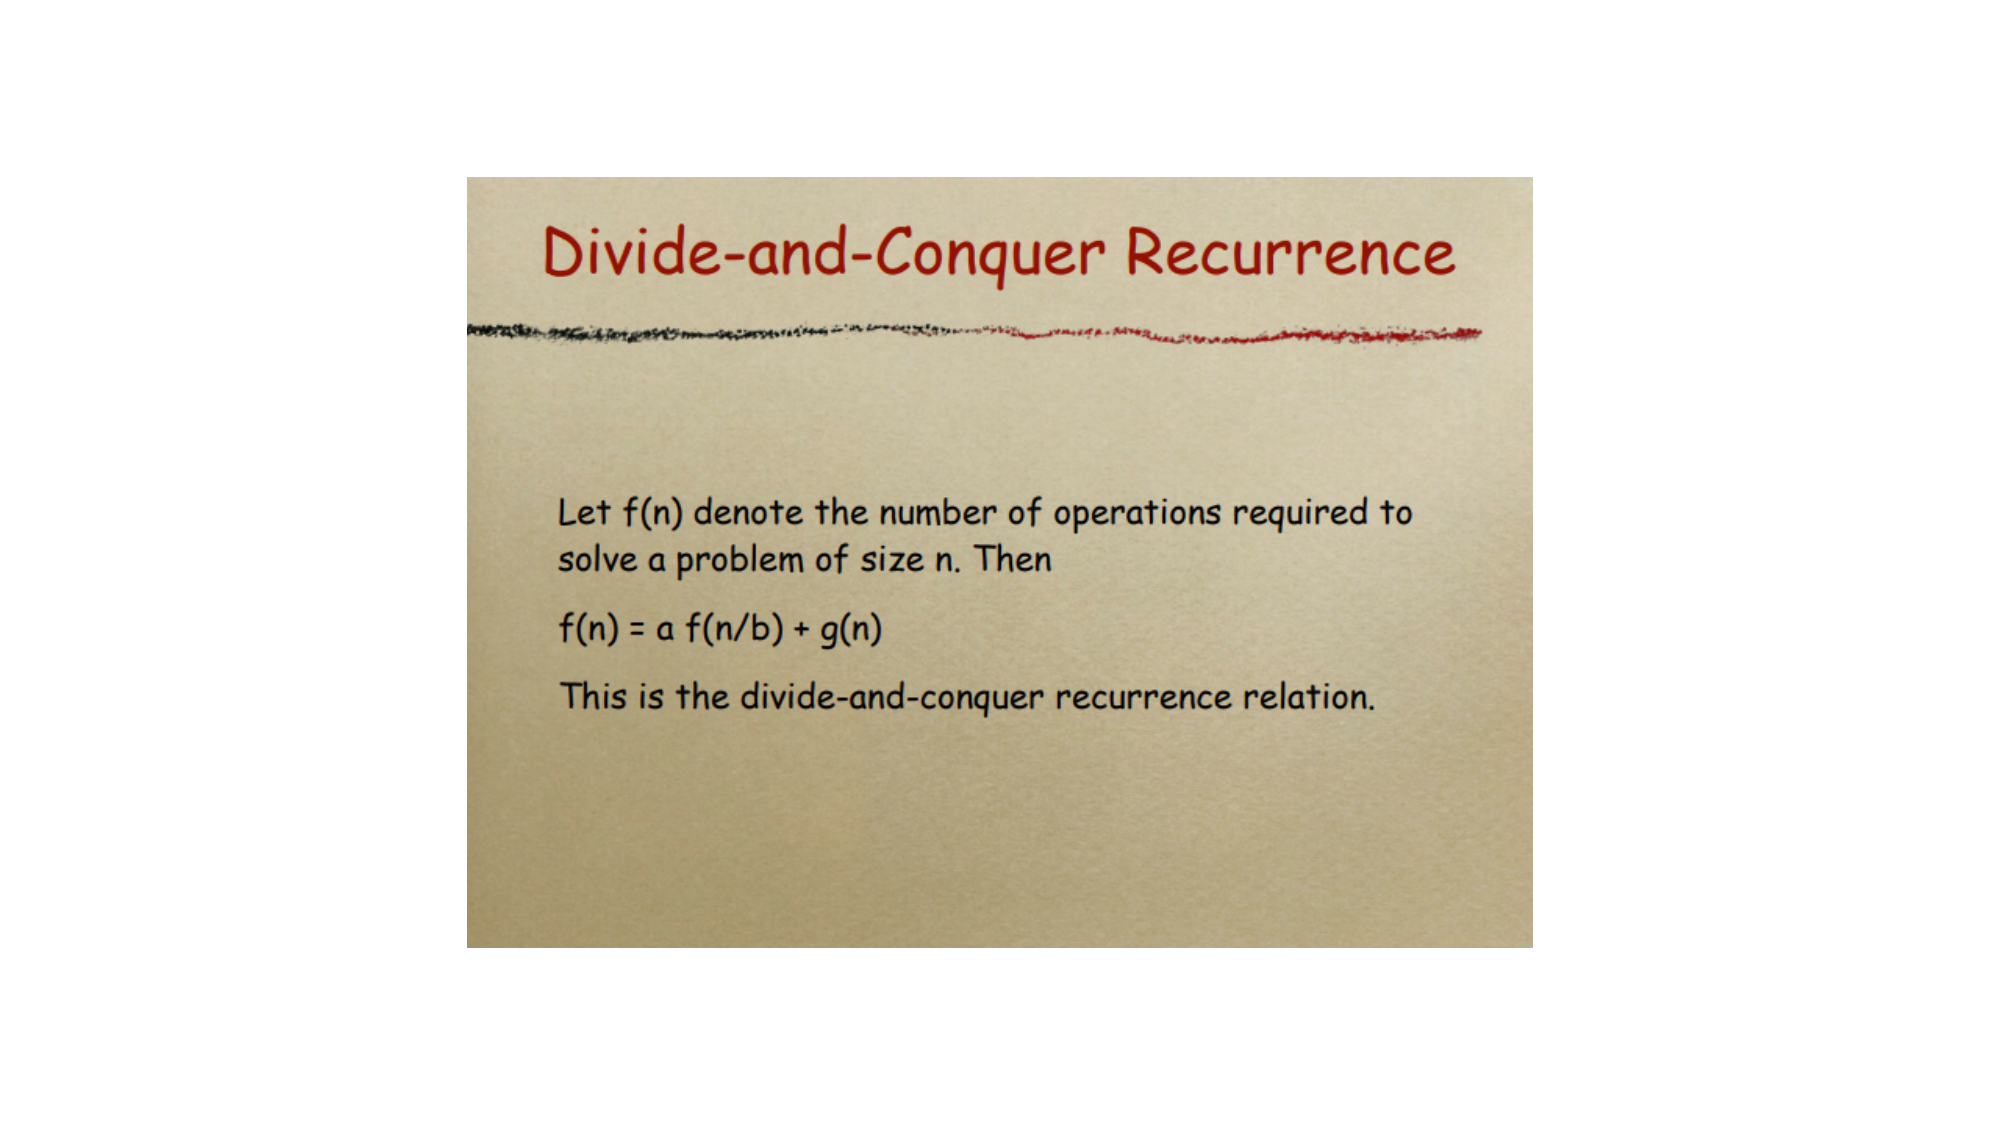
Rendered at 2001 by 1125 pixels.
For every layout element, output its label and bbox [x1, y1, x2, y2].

picture [467, 177, 1533, 948]
